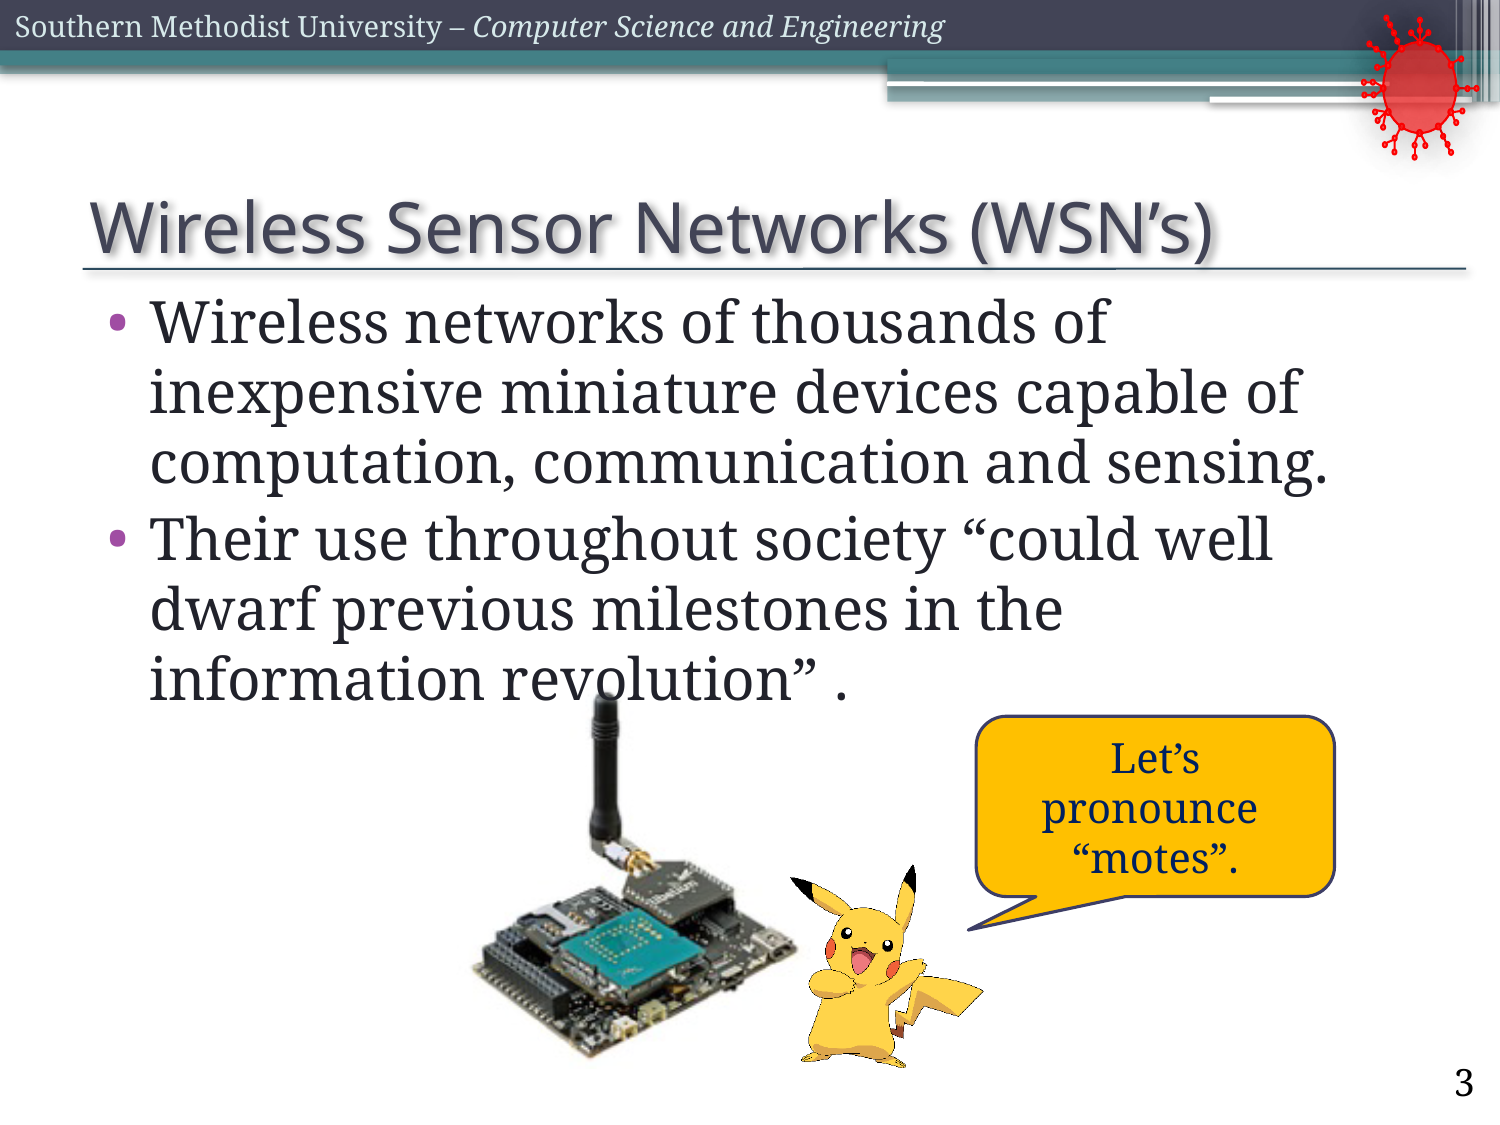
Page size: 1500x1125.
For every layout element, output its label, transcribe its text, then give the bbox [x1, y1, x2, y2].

list Wireless networks of thousands of inexpensive miniature devices capable of computation, communication and sensing. Their use throughout society “could well dwarf previous milestones in the information revolution” . [75, 278, 1425, 1079]
picture [425, 671, 990, 1079]
slide_number 3 [1364, 1057, 1490, 1118]
title Wireless Sensor Networks (WSN’s) [75, 174, 1425, 277]
text_box Let’s pronounce “motes”. [974, 714, 1337, 926]
